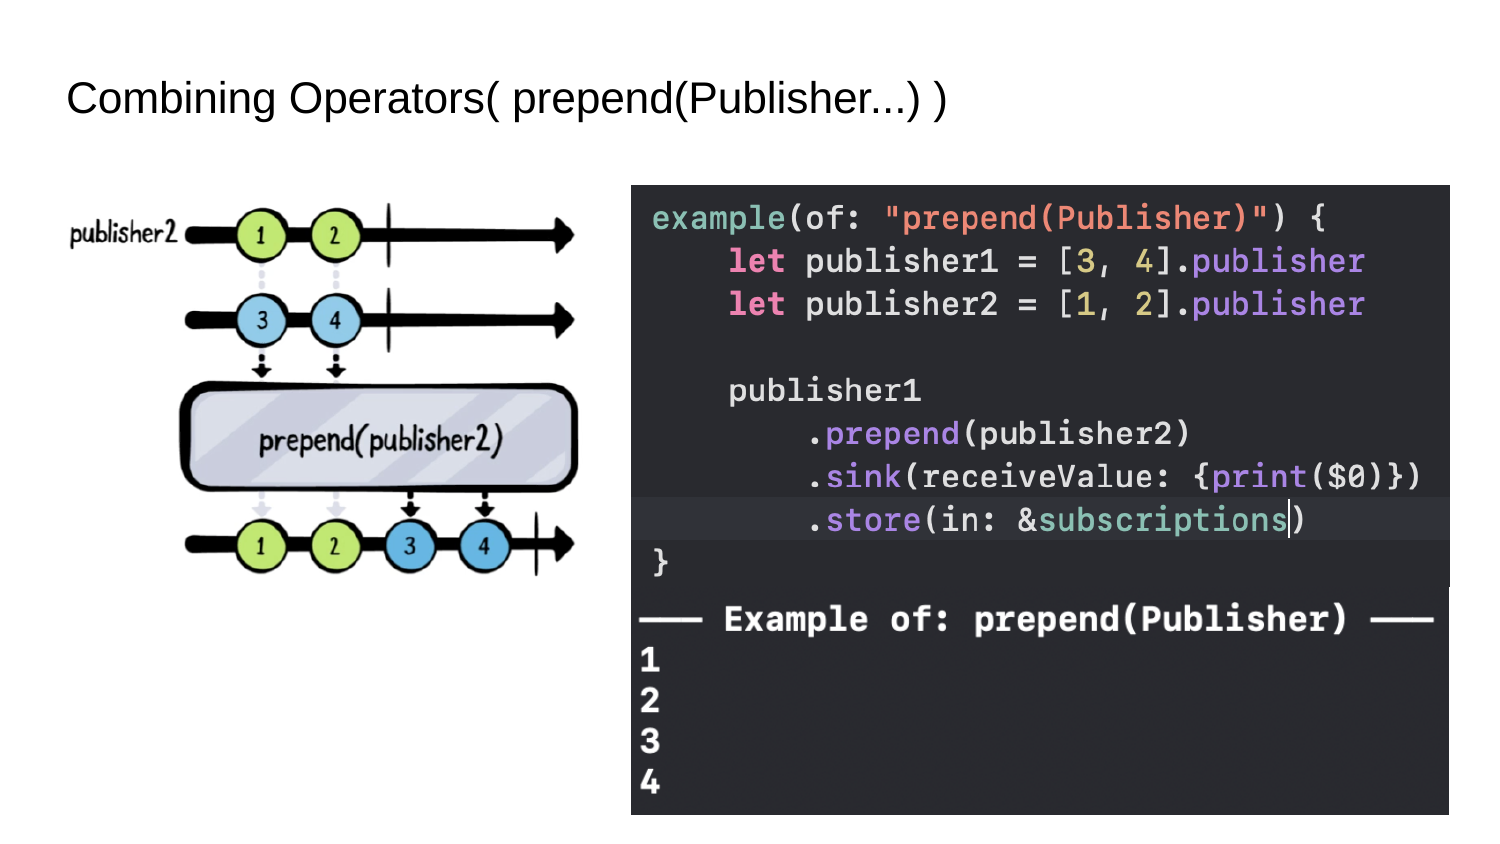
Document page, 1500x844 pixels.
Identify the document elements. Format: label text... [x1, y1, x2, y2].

title Combining Operators( prepend(Publisher...) ) [51, 44, 1449, 139]
picture [50, 181, 1451, 816]
